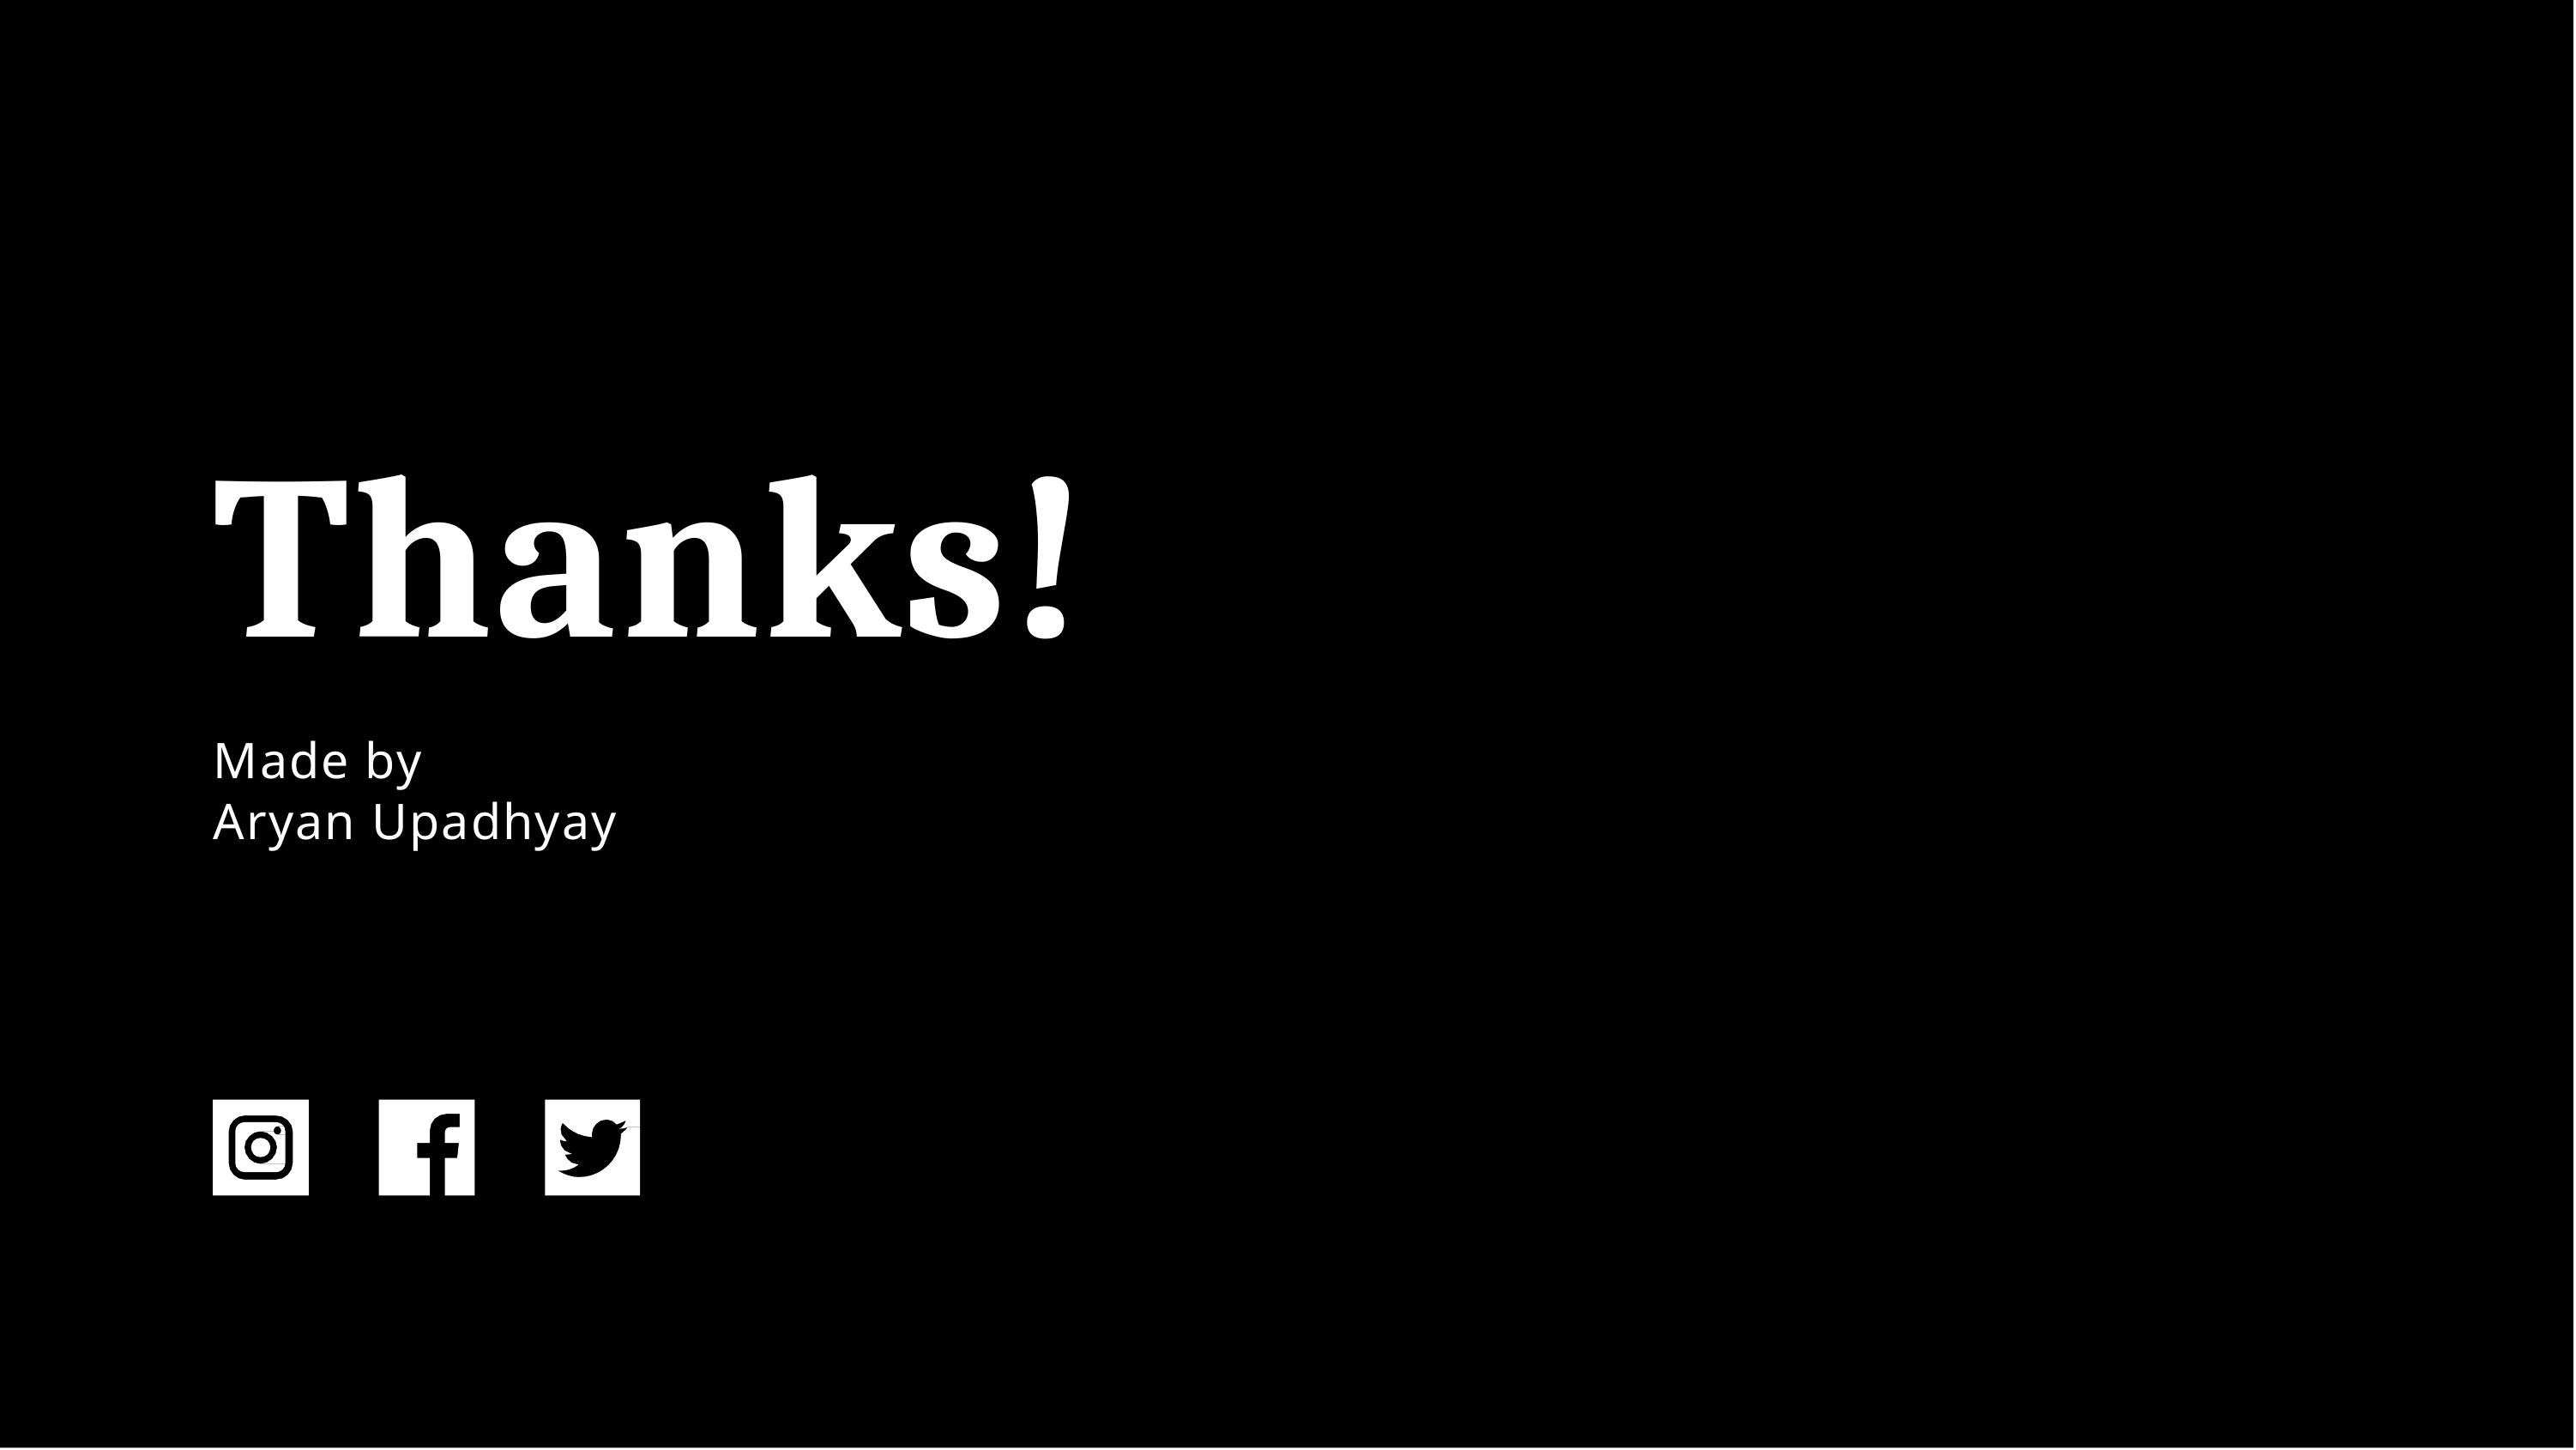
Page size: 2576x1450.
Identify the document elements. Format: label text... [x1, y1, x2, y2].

text_box [0, 0, 2573, 1448]
text_box [213, 1099, 309, 1196]
text_box [545, 1099, 641, 1196]
title Thanks! [211, 402, 1113, 685]
text_box [378, 1099, 475, 1196]
text_box Made by Aryan Upadhyay [211, 728, 1606, 849]
